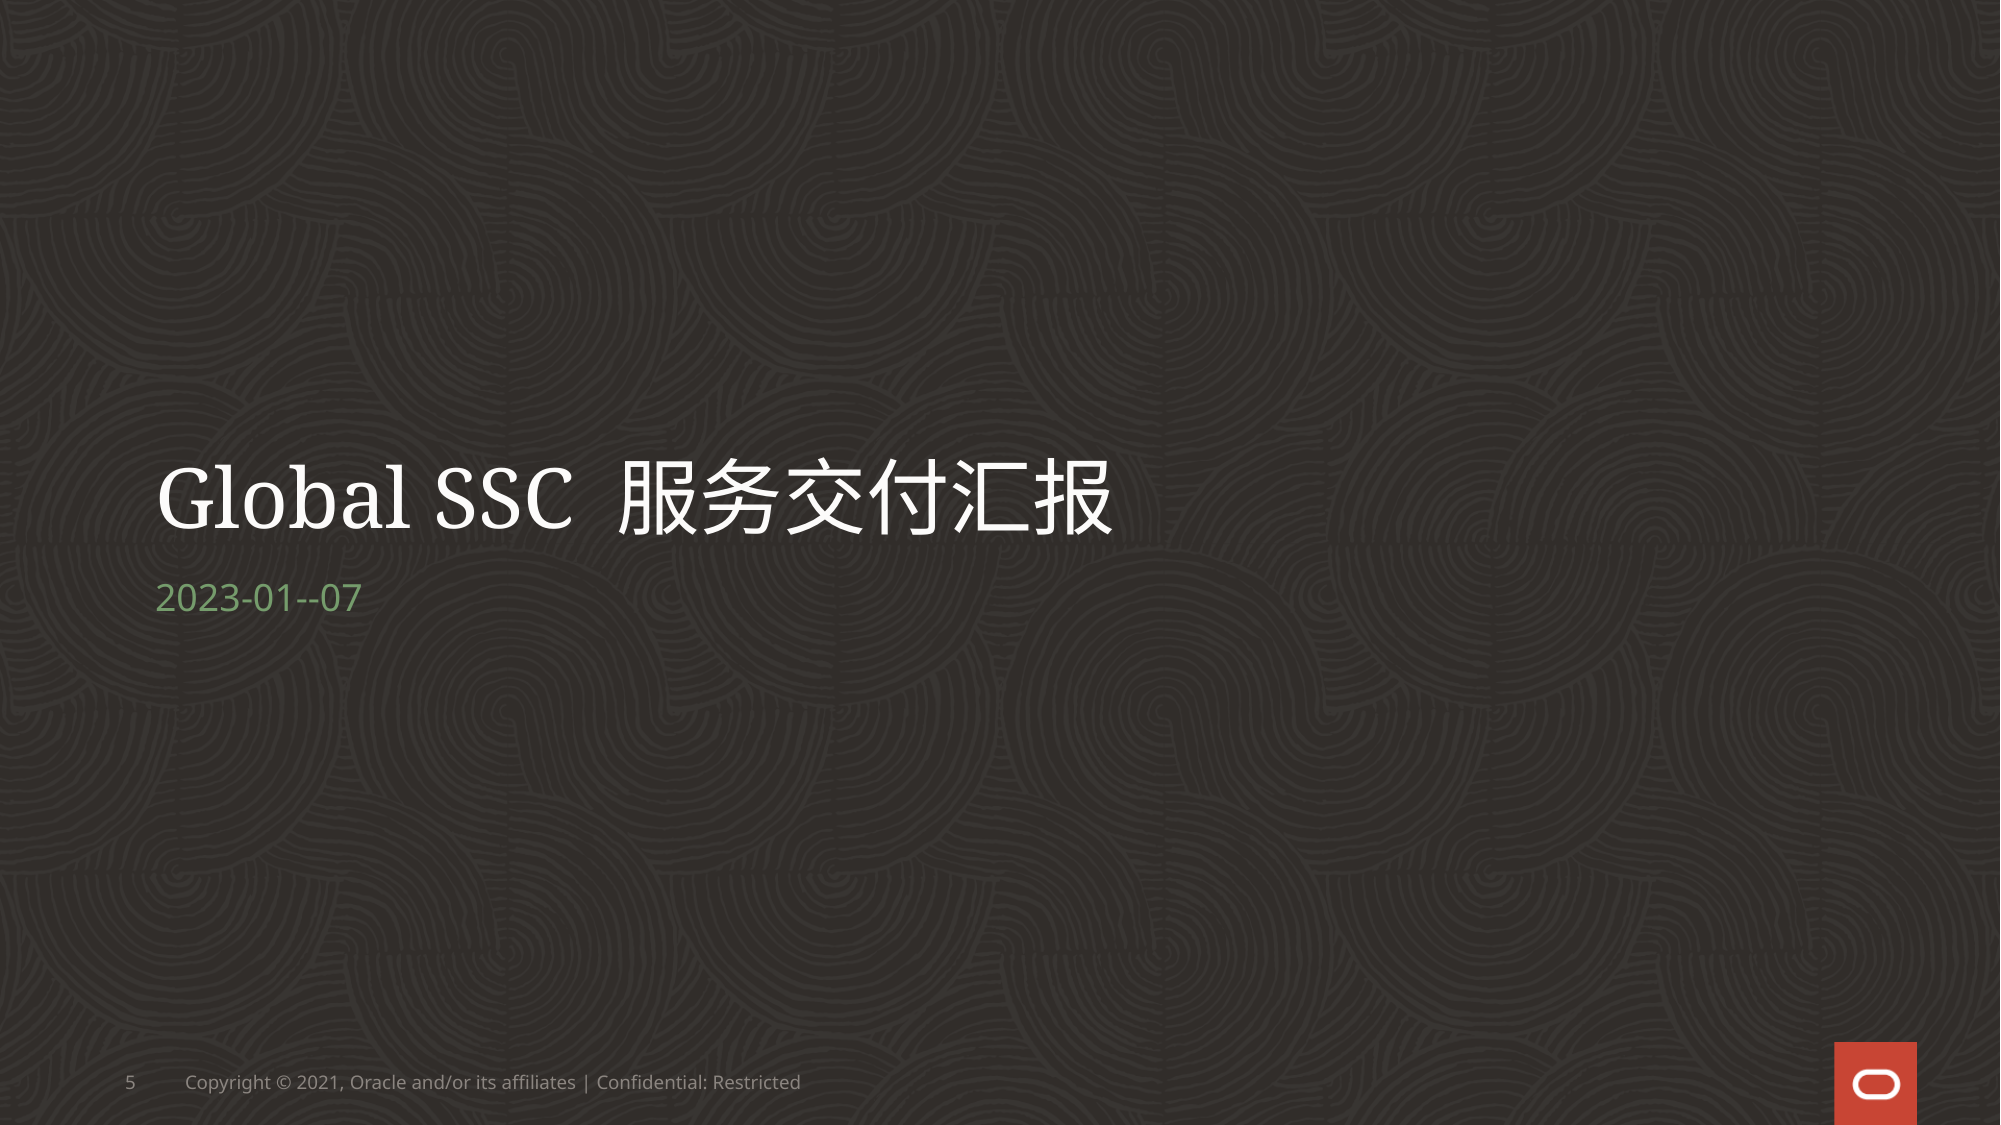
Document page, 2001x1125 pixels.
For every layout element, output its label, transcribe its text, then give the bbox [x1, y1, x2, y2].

picture [0, 0, 2000, 1125]
footer Copyright © 2021, Oracle and/or its affiliates | Confidential: Restricted [185, 1053, 1128, 1114]
list 2023-01--07 [155, 577, 1822, 634]
title Global SSC 服务交付汇报 [155, 337, 1822, 548]
slide_number 5 [125, 1053, 185, 1114]
